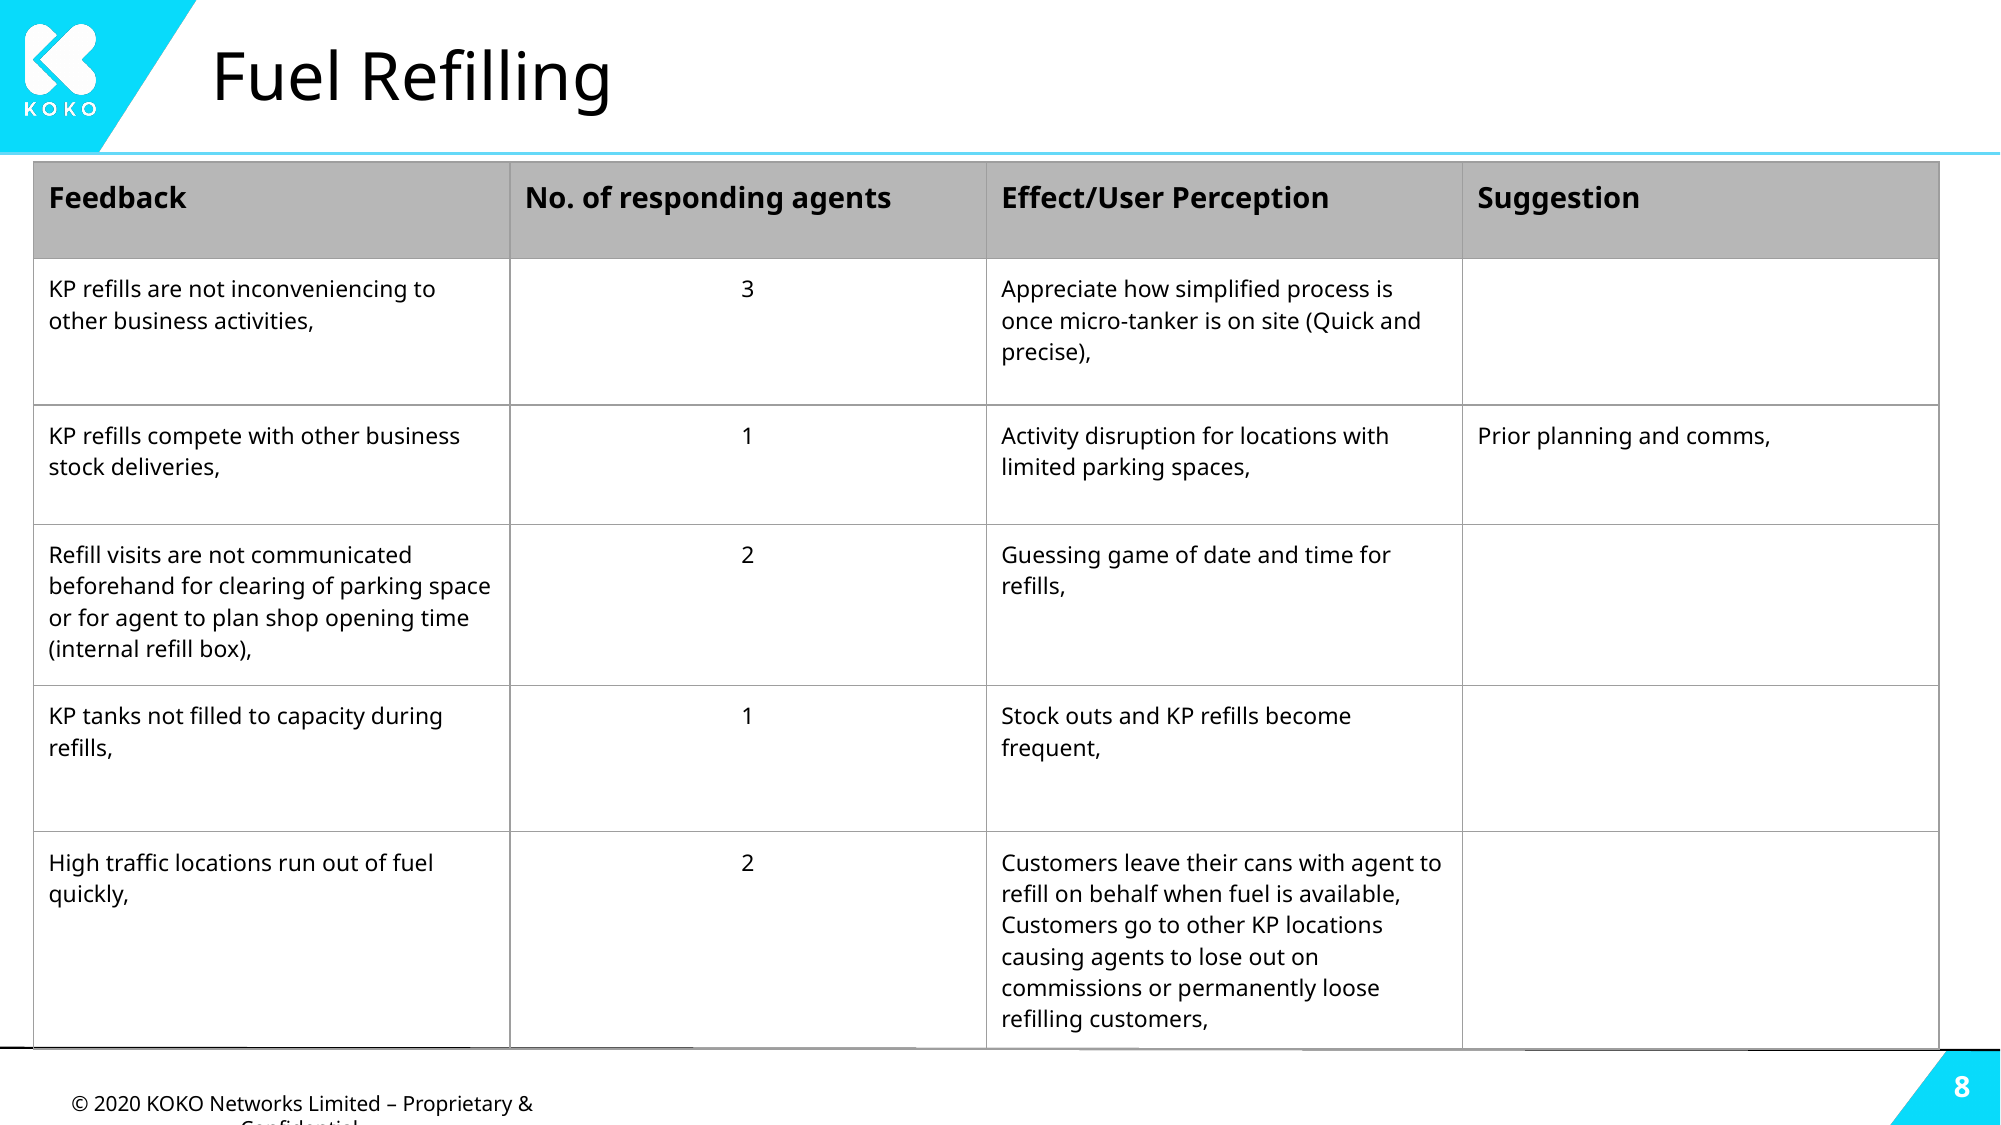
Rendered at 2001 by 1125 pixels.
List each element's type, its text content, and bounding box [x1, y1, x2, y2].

table_cell [1463, 832, 1938, 1048]
table_header Suggestion [1463, 163, 1938, 258]
table_cell KP tanks not filled to capacity during refills, [34, 686, 509, 831]
table_cell Refill visits are not communicated beforehand for clearing of parking space or for agent to plan shop opening time (internal refill box), [34, 525, 509, 685]
table_cell 2 [511, 832, 986, 1048]
table_cell KP refills compete with other business stock deliveries, [34, 406, 509, 524]
table_cell Stock outs and KP refills become frequent, [987, 686, 1462, 831]
picture [0, 0, 197, 152]
table_cell 2 [511, 525, 986, 685]
table_cell [1463, 259, 1938, 404]
table_header Feedback [34, 163, 509, 258]
table_cell [1463, 525, 1938, 685]
table_cell Guessing game of date and time for refills, [987, 525, 1462, 685]
table_cell Appreciate how simplified process is once micro-tanker is on site (Quick and precise), [987, 259, 1462, 404]
table_cell Activity disruption for locations with limited parking spaces, [987, 406, 1462, 524]
table_cell 3 [511, 259, 986, 404]
table_cell [1463, 686, 1938, 831]
table_cell 1 [511, 686, 986, 831]
table_header Effect/User Perception [987, 163, 1462, 258]
title Fuel Refilling [196, 15, 1925, 144]
table_cell High traffic locations run out of fuel quickly, [34, 832, 509, 1048]
table_cell KP refills are not inconveniencing to other business activities, [34, 259, 509, 404]
table_cell Prior planning and comms, [1463, 406, 1938, 524]
table_header No. of responding agents [511, 163, 986, 258]
picture [1891, 1051, 1971, 1125]
table_cell 1 [511, 406, 986, 524]
slide_number ‹#› [1924, 1052, 2000, 1125]
table_cell Customers leave their cans with agent to refill on behalf when fuel is available, Customers go to other KP locations causing agents to lose out on commissions or permanently loose refilling customers, [987, 832, 1462, 1048]
